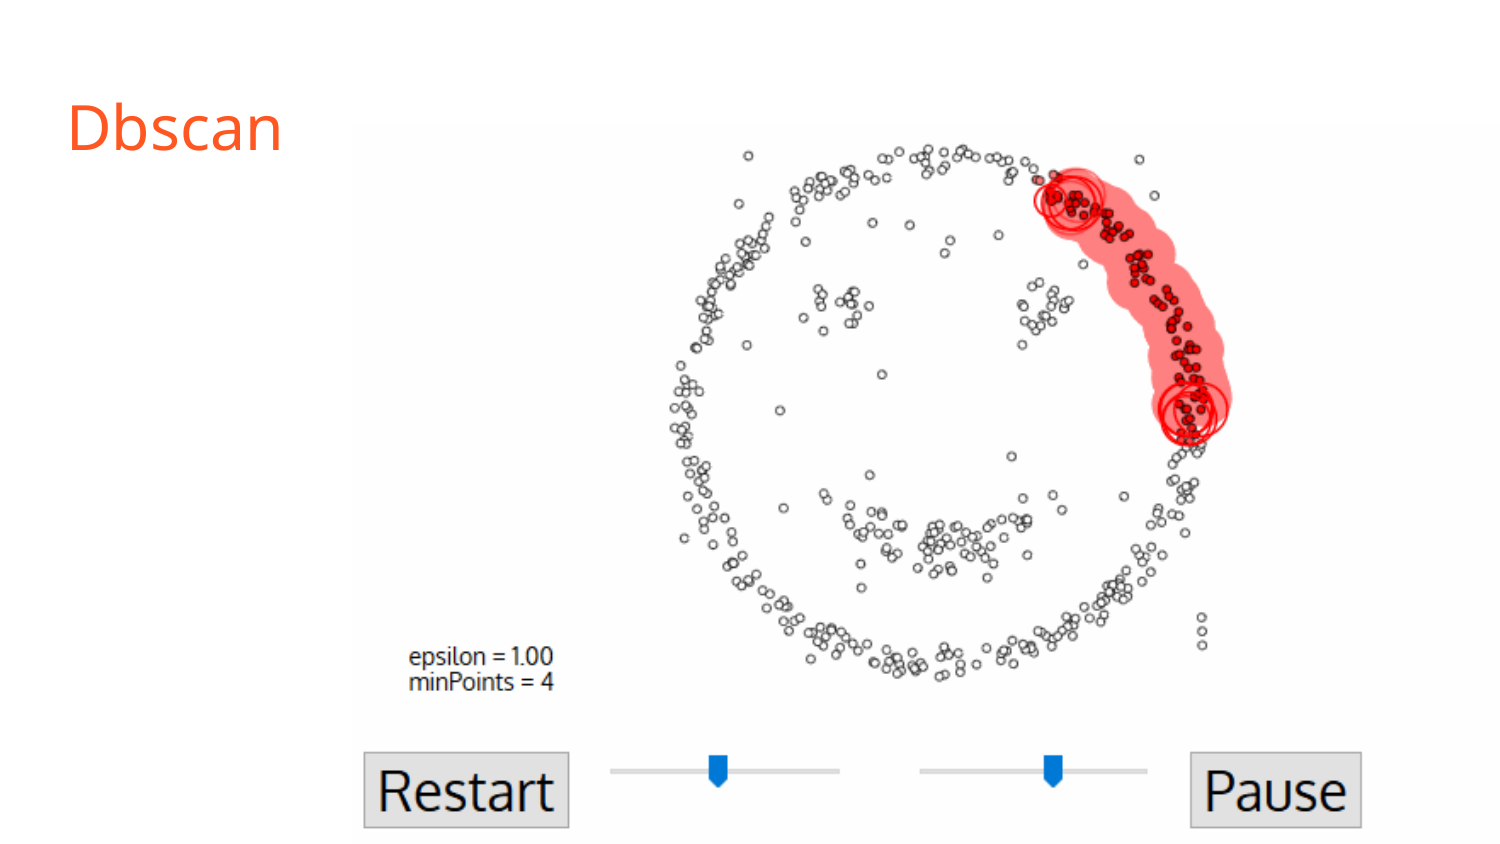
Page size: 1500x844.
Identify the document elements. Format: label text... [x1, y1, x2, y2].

text_box Dbscan [51, 72, 1449, 167]
picture [352, 122, 1500, 844]
